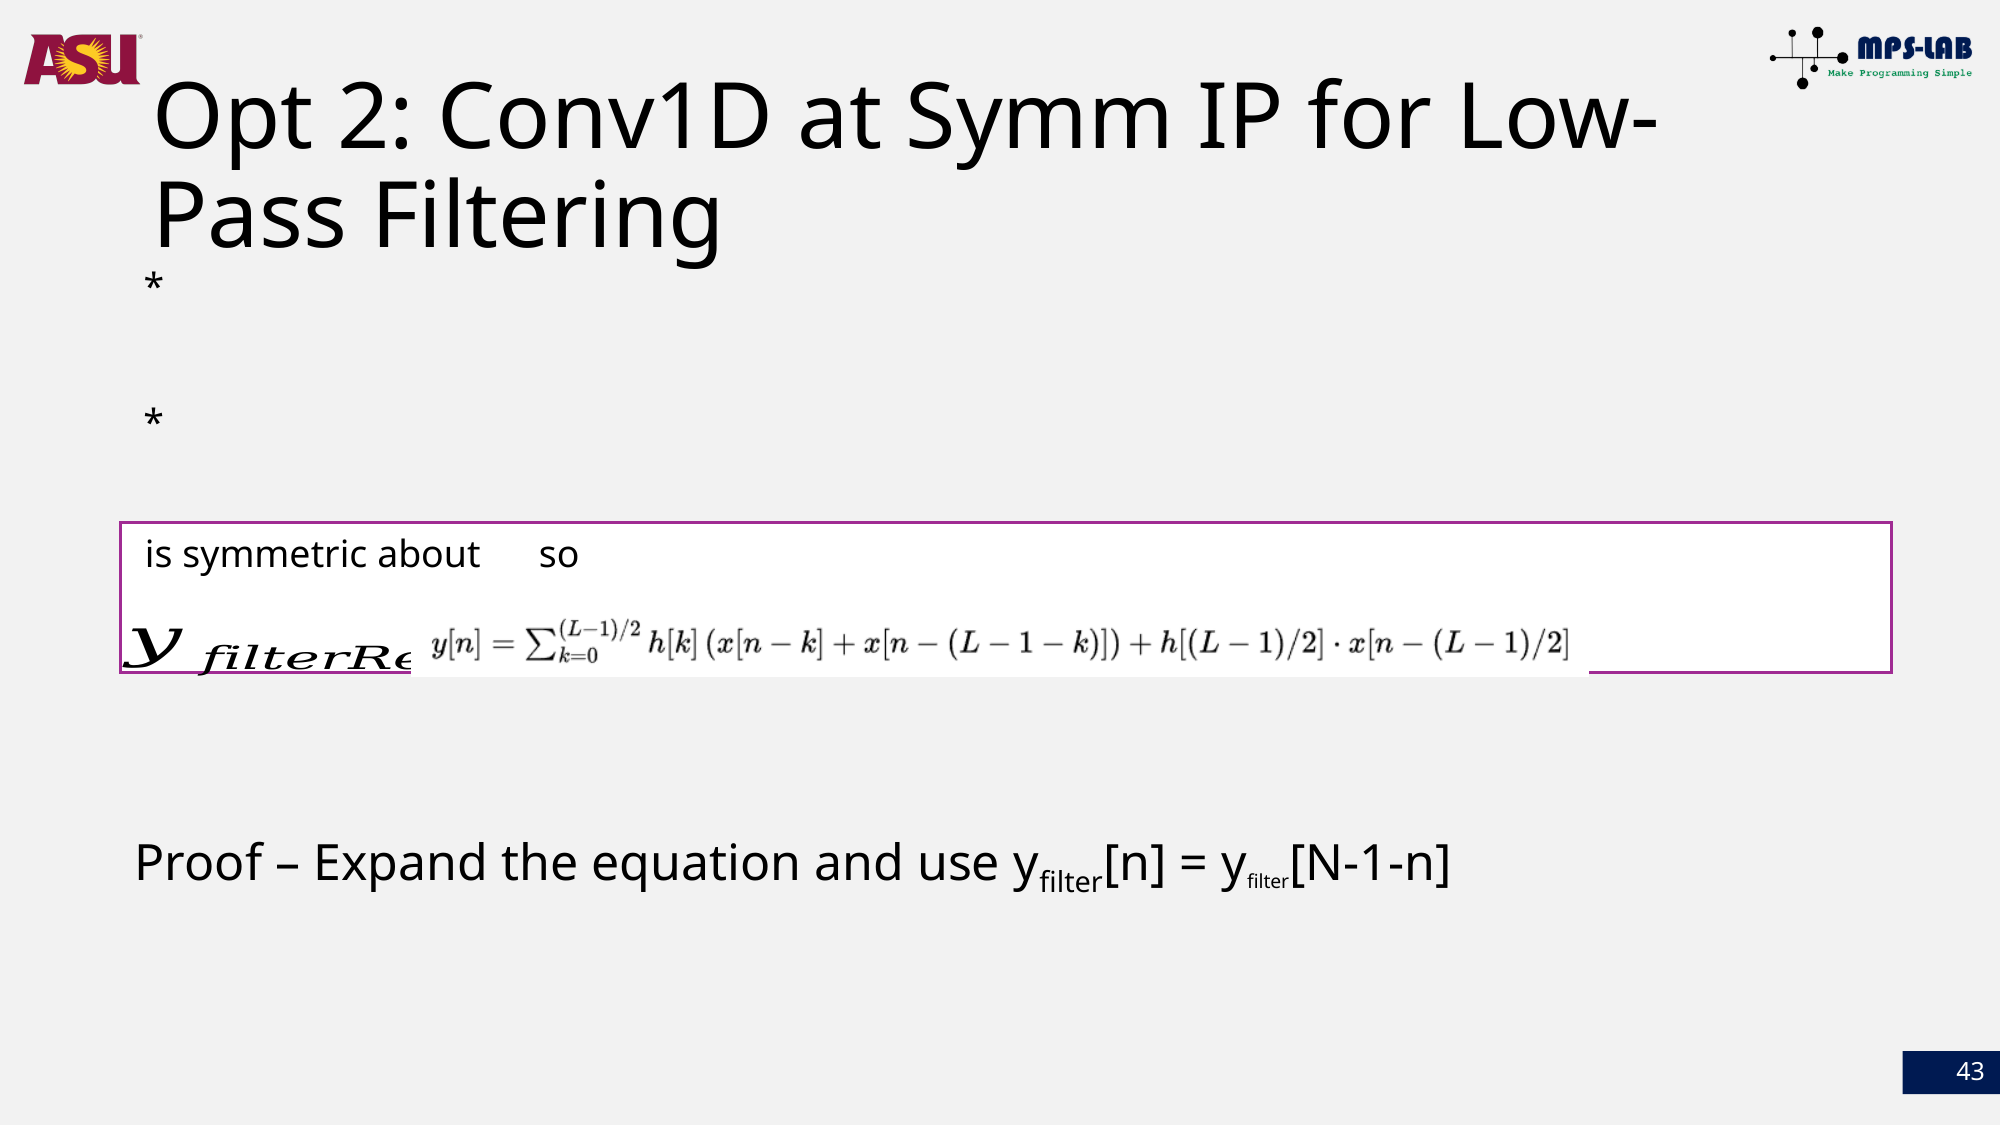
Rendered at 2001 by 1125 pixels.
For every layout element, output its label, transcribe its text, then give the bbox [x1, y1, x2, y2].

text_box Proof – Expand the equation and use yfilter[n] = yfilter[N-1-n] [119, 822, 1737, 906]
slide_number 43 [1902, 1051, 2000, 1095]
picture [8, 17, 158, 102]
title Opt 2: Conv1D at Symm IP for Low-Pass Filtering [137, 59, 1863, 278]
picture [410, 599, 1590, 678]
picture [1768, 12, 1992, 97]
